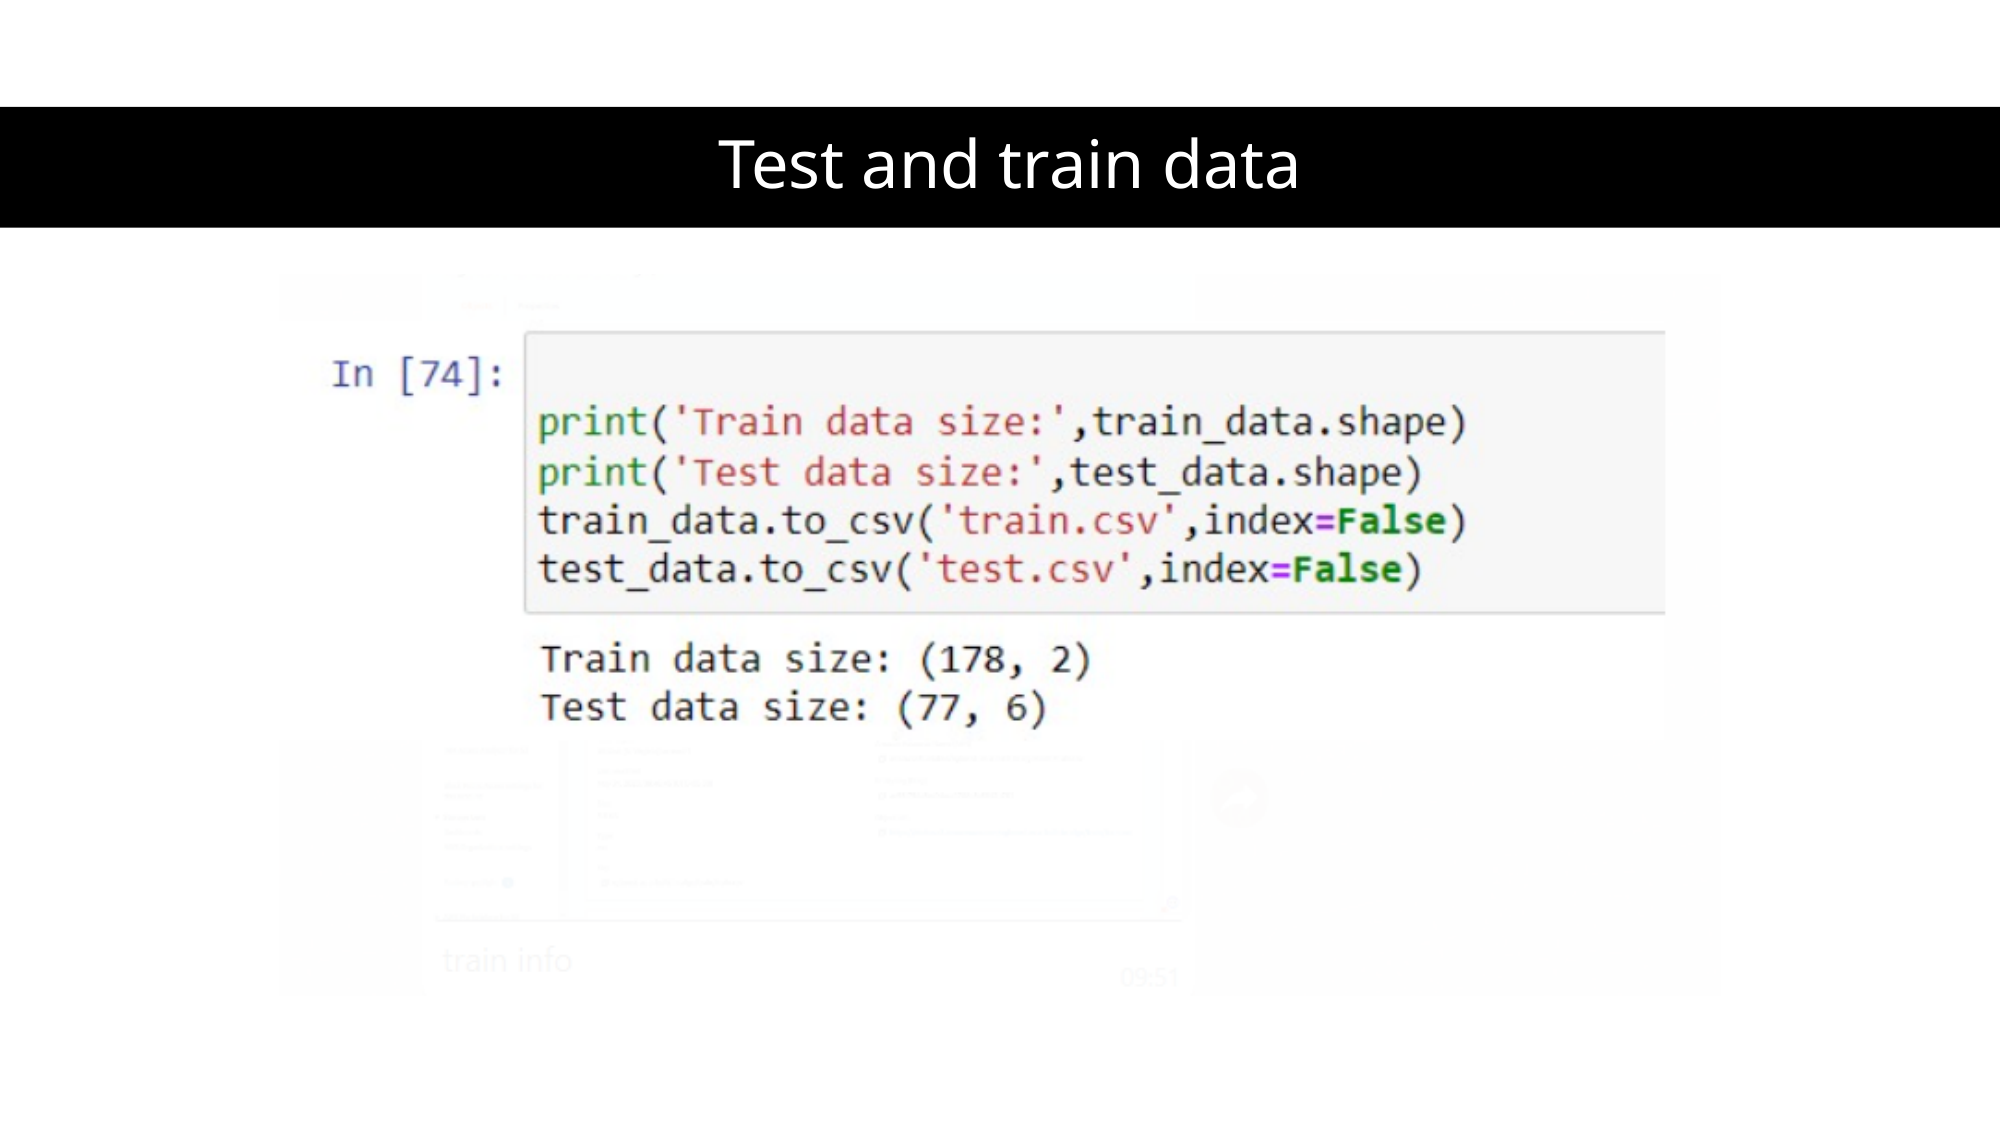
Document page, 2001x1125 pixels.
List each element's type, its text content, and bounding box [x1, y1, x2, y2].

picture [279, 274, 1721, 996]
title Test and train data [91, 105, 1931, 228]
text_box [0, 106, 2000, 229]
